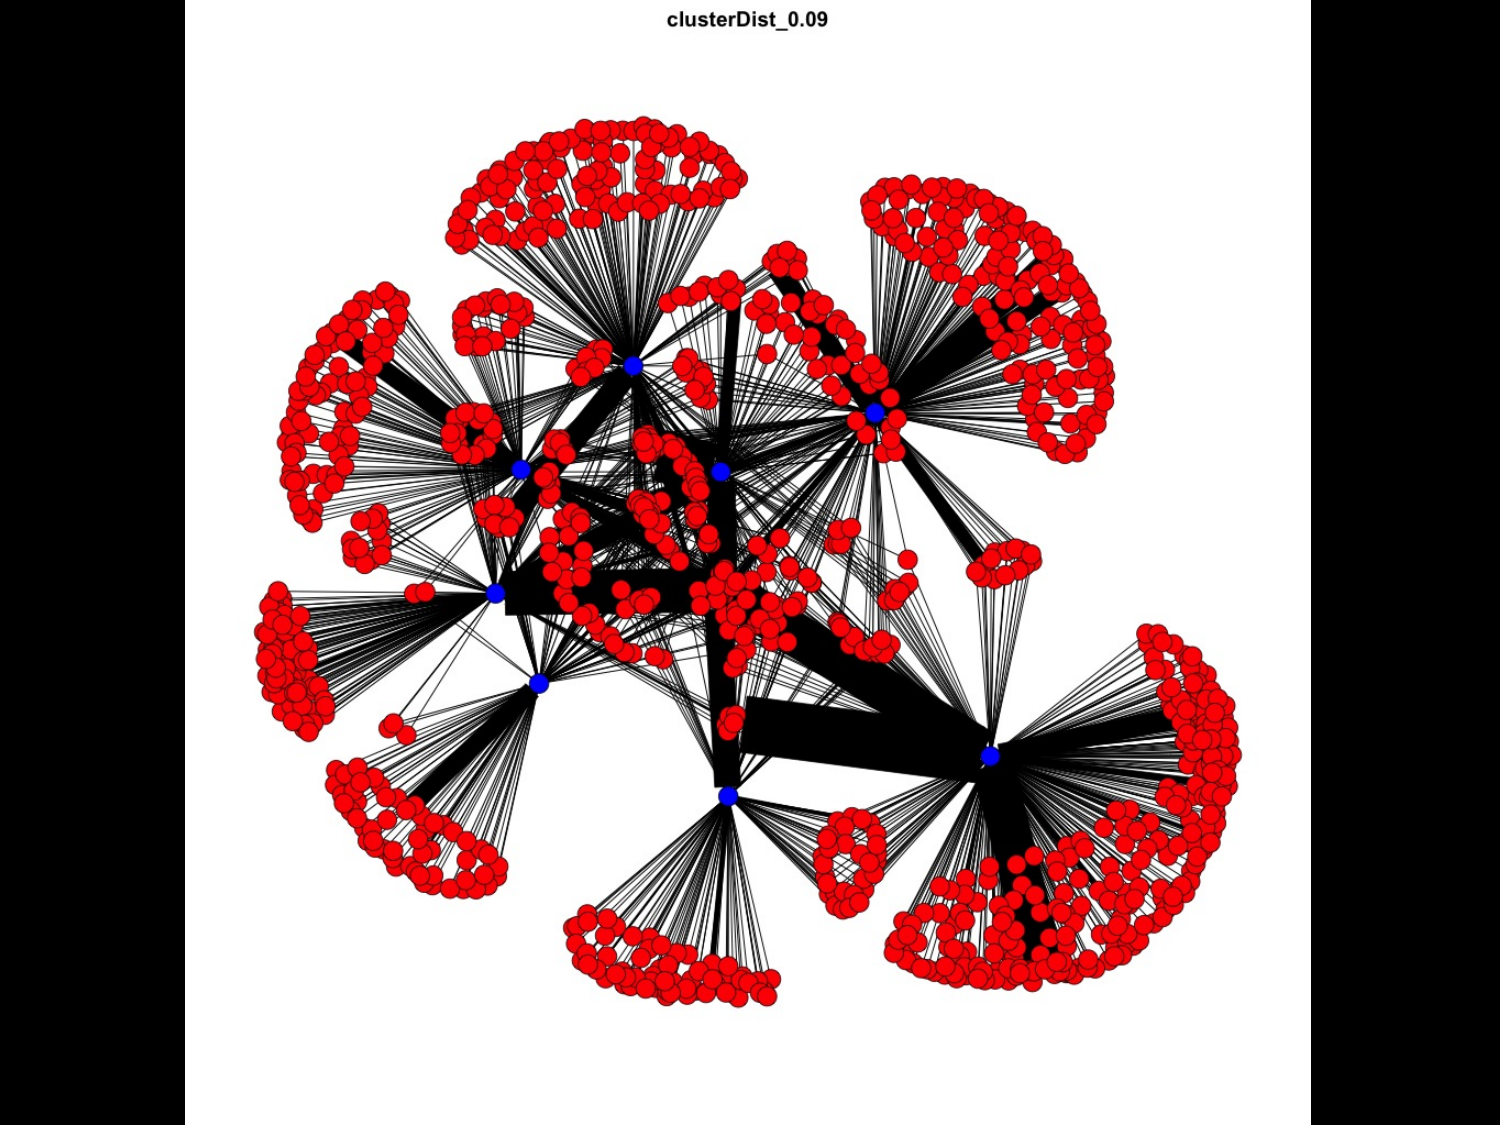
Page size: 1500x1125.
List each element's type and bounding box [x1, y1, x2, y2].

picture [185, 0, 1311, 1125]
